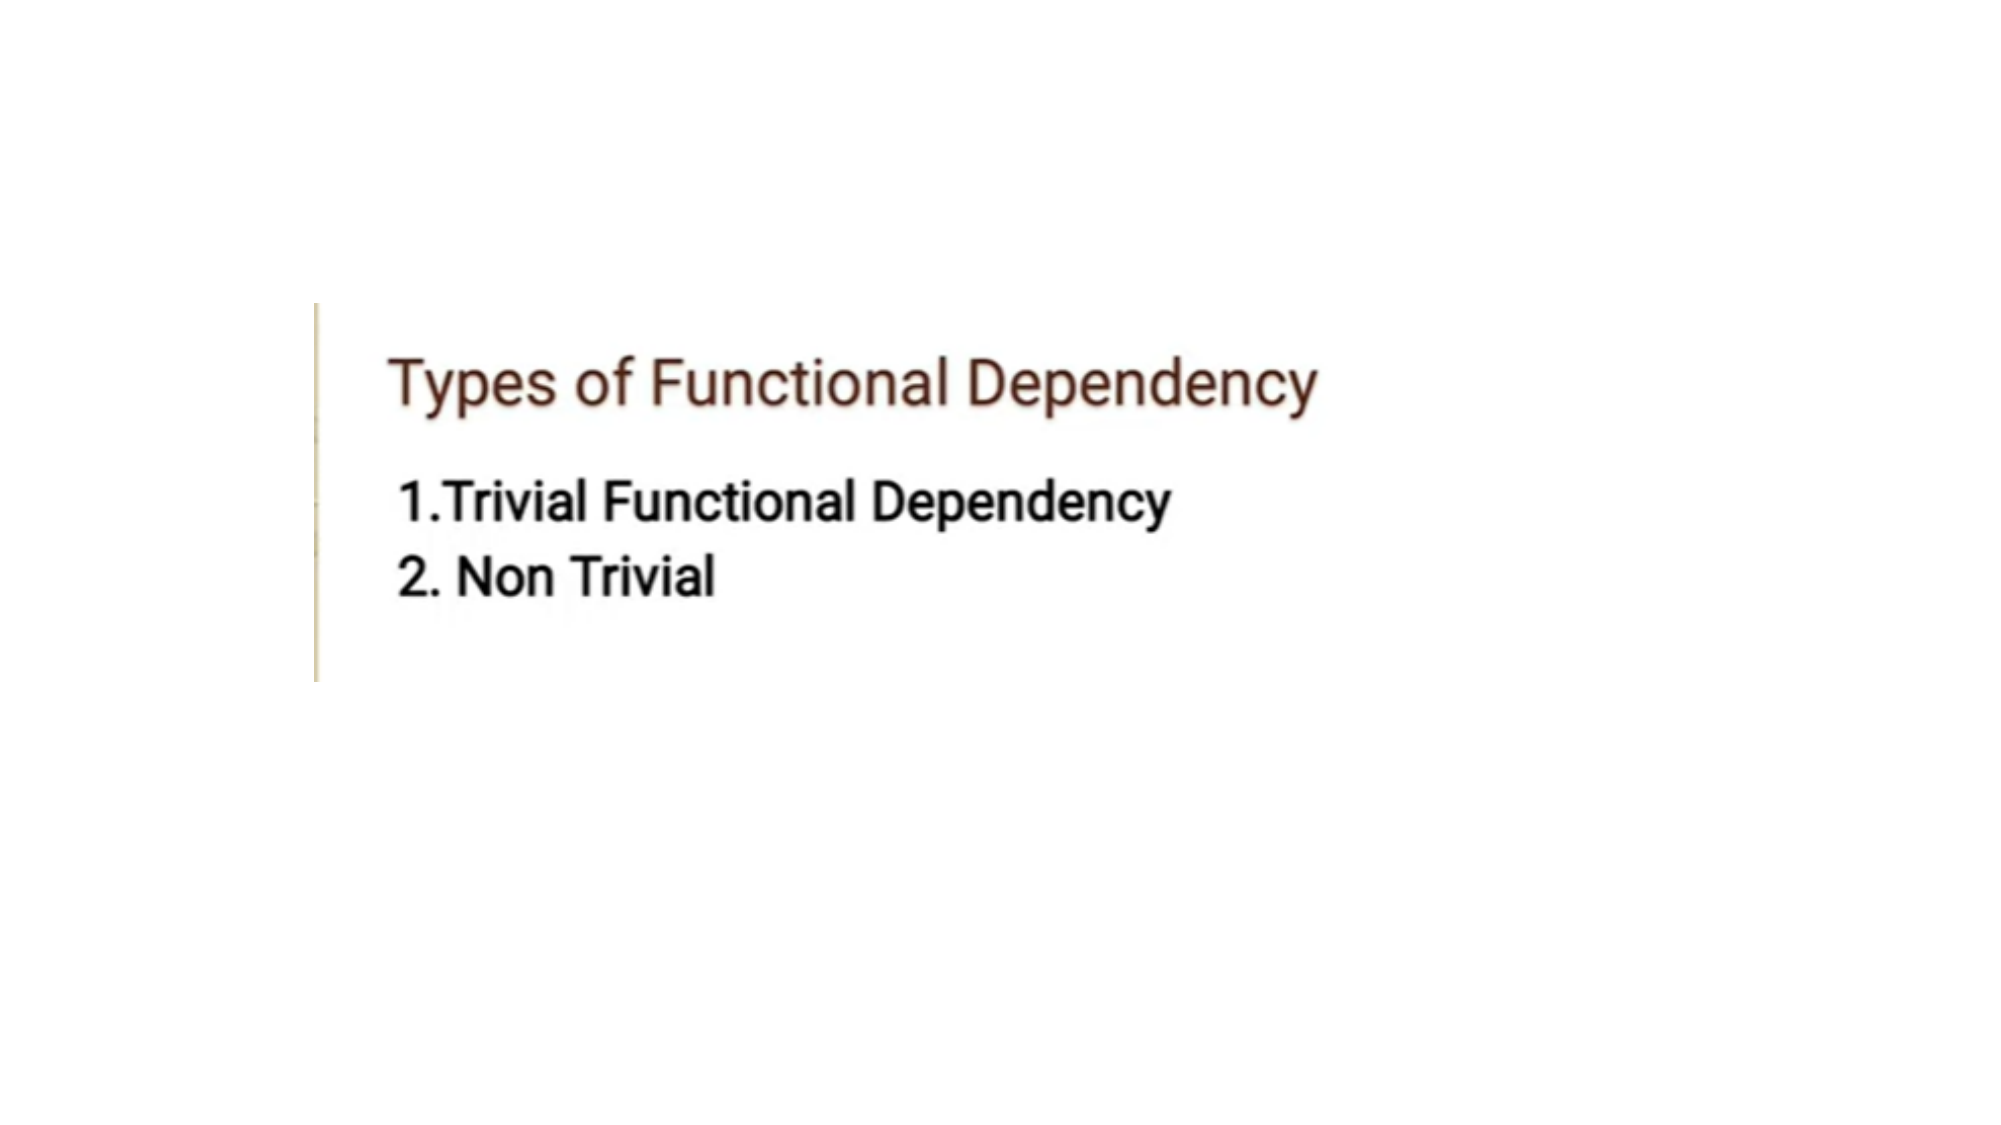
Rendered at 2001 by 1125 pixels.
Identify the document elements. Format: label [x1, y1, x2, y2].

picture [314, 303, 1354, 682]
